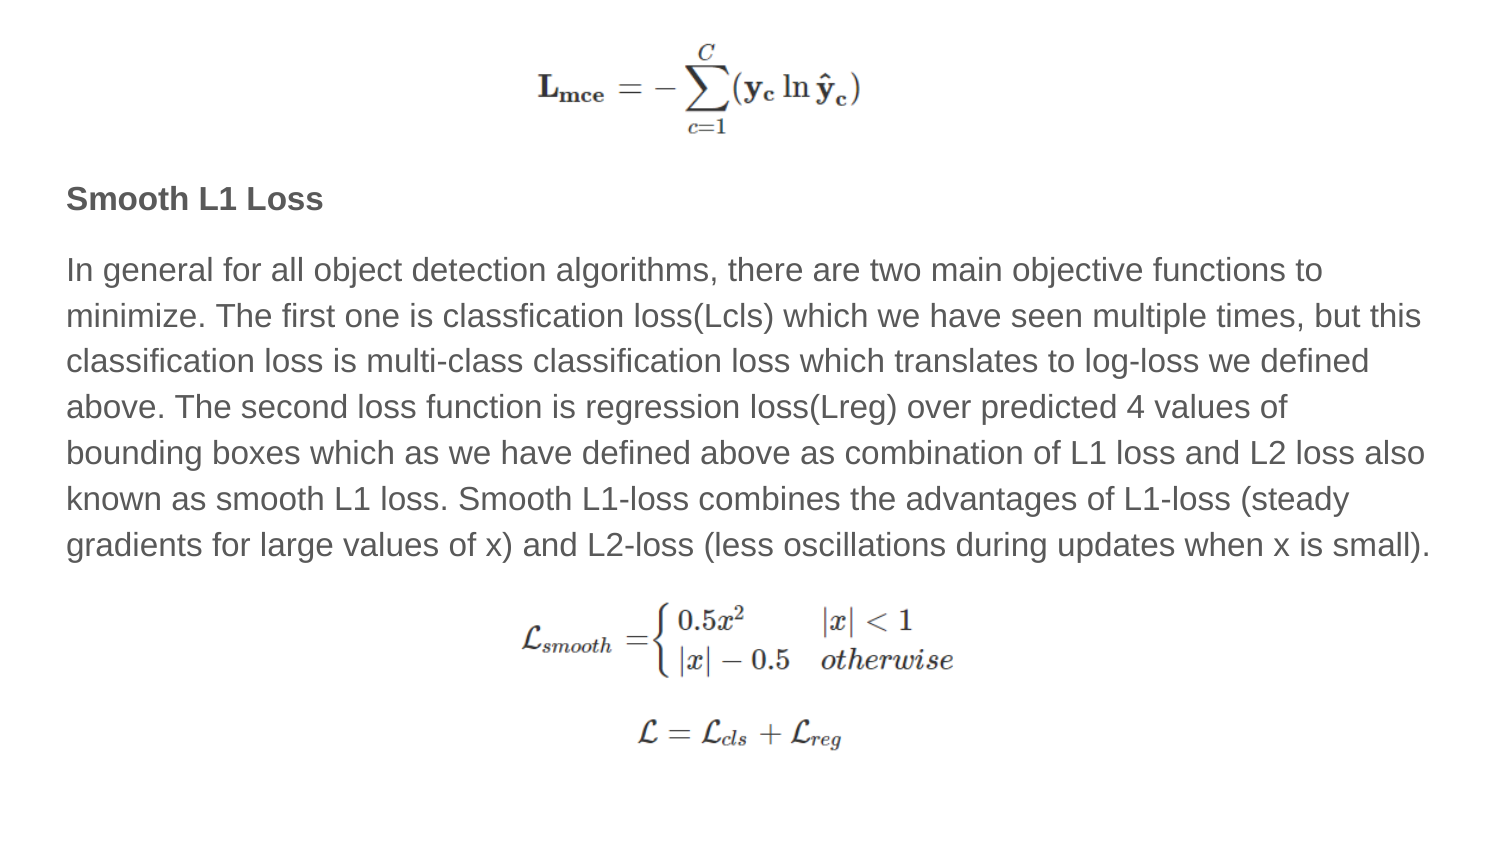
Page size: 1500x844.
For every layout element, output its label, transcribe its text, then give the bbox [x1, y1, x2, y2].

picture [511, 15, 900, 169]
picture [489, 572, 1035, 773]
list Smooth L1 Loss In general for all object detection algorithms, there are two main objective functions to minimize. The first one is classfication loss(Lcls) which we have seen multiple times, but this classification loss is multi-class classification loss which translates to log-loss we defined above. The second loss function is regression loss(Lreg) over predicted 4 values of bounding boxes which as we have defined above as combination of L1 loss and L2 loss also known as smooth L1 loss. Smooth L1-loss combines the advantages of L1-loss (steady gradients for large values of x) and L2-loss (less oscillations during updates when x is small). [51, 15, 1449, 836]
